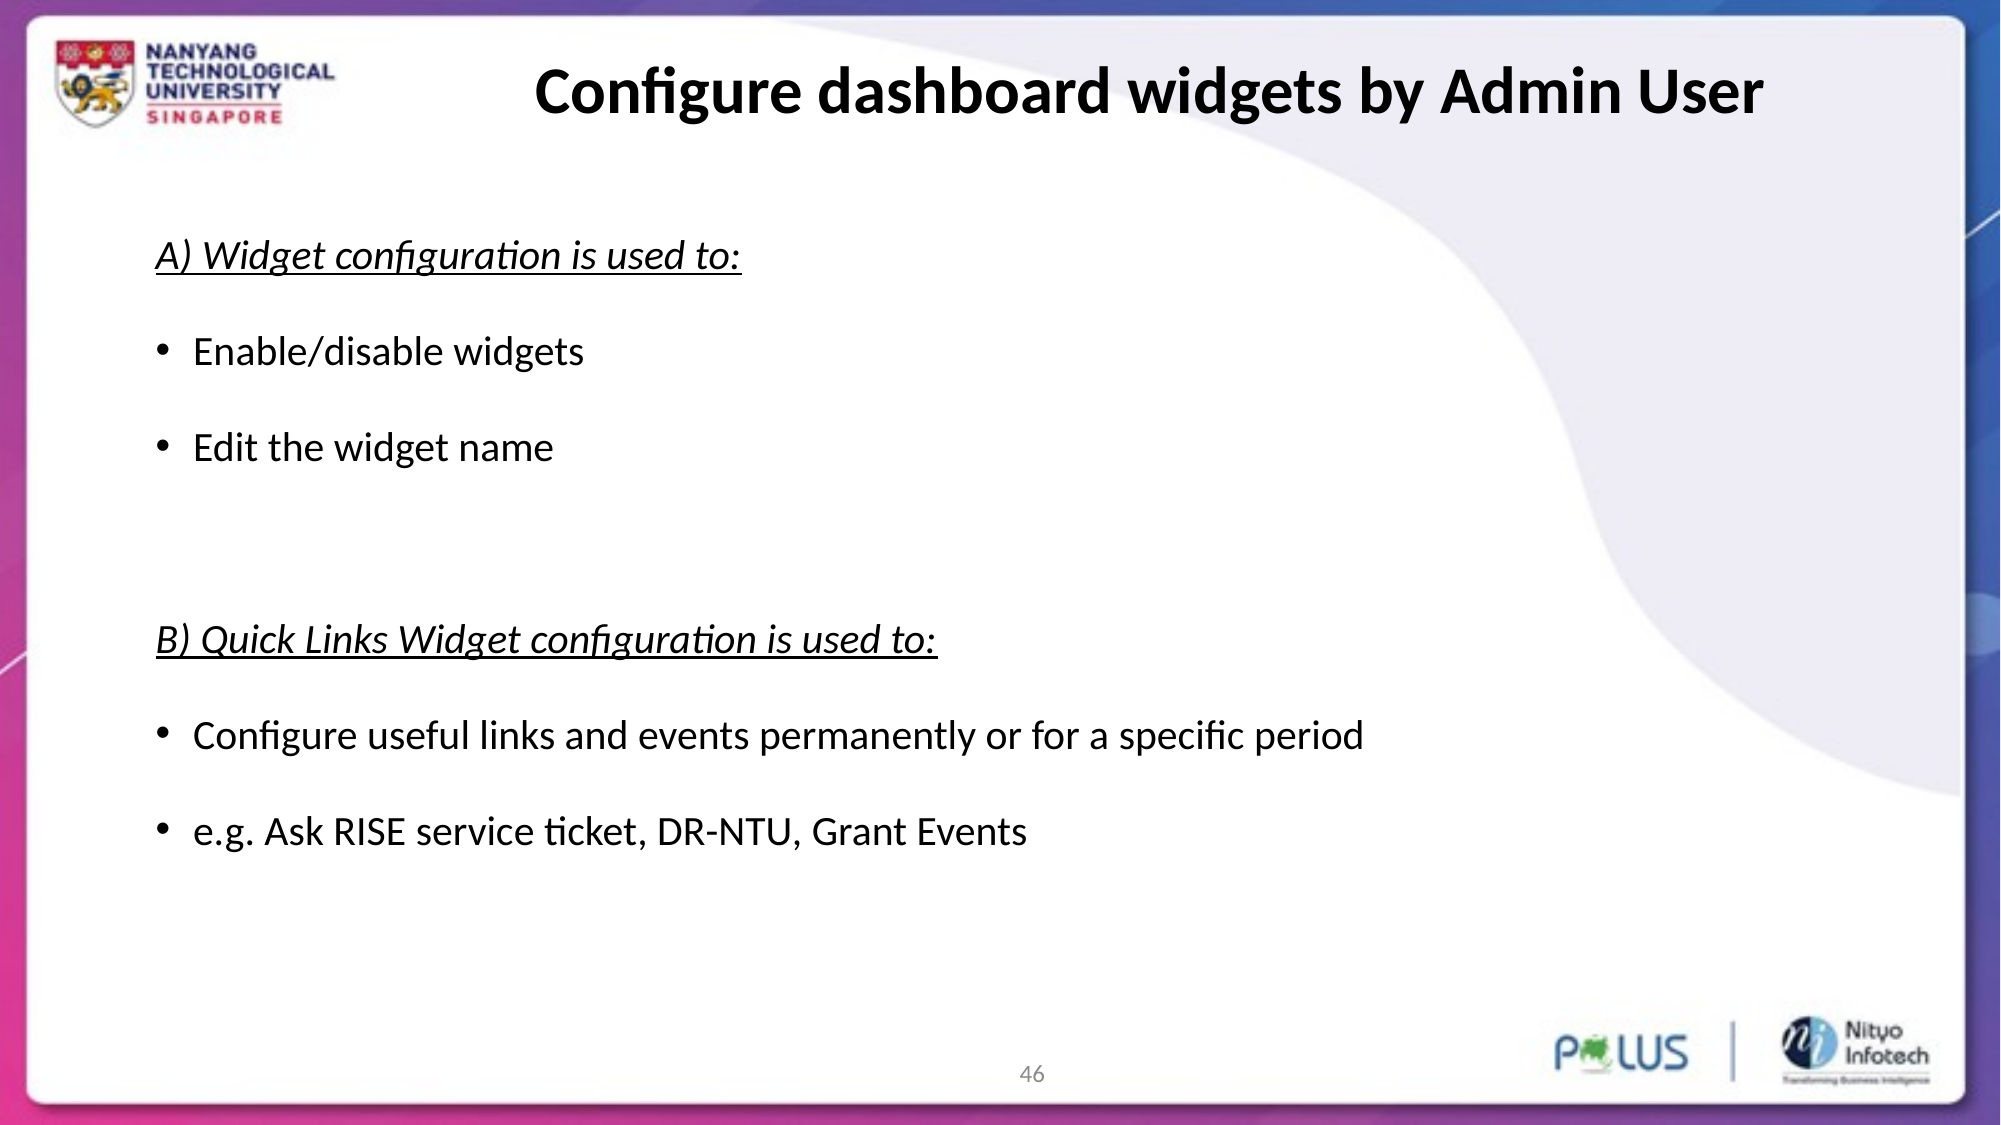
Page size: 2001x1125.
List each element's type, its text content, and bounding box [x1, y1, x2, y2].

picture [0, 0, 2001, 1125]
list A) Widget configuration is used to: Enable/disable widgets Edit the widget name B) Quick Links Widget configuration is used to: Configure useful links and events permanently or for a specific period e.g. Ask RISE service ticket, DR-NTU, Grant Events [140, 195, 1846, 954]
title Configure dashboard widgets by Admin User [493, 0, 1802, 121]
slide_number 46 [610, 1042, 1061, 1103]
